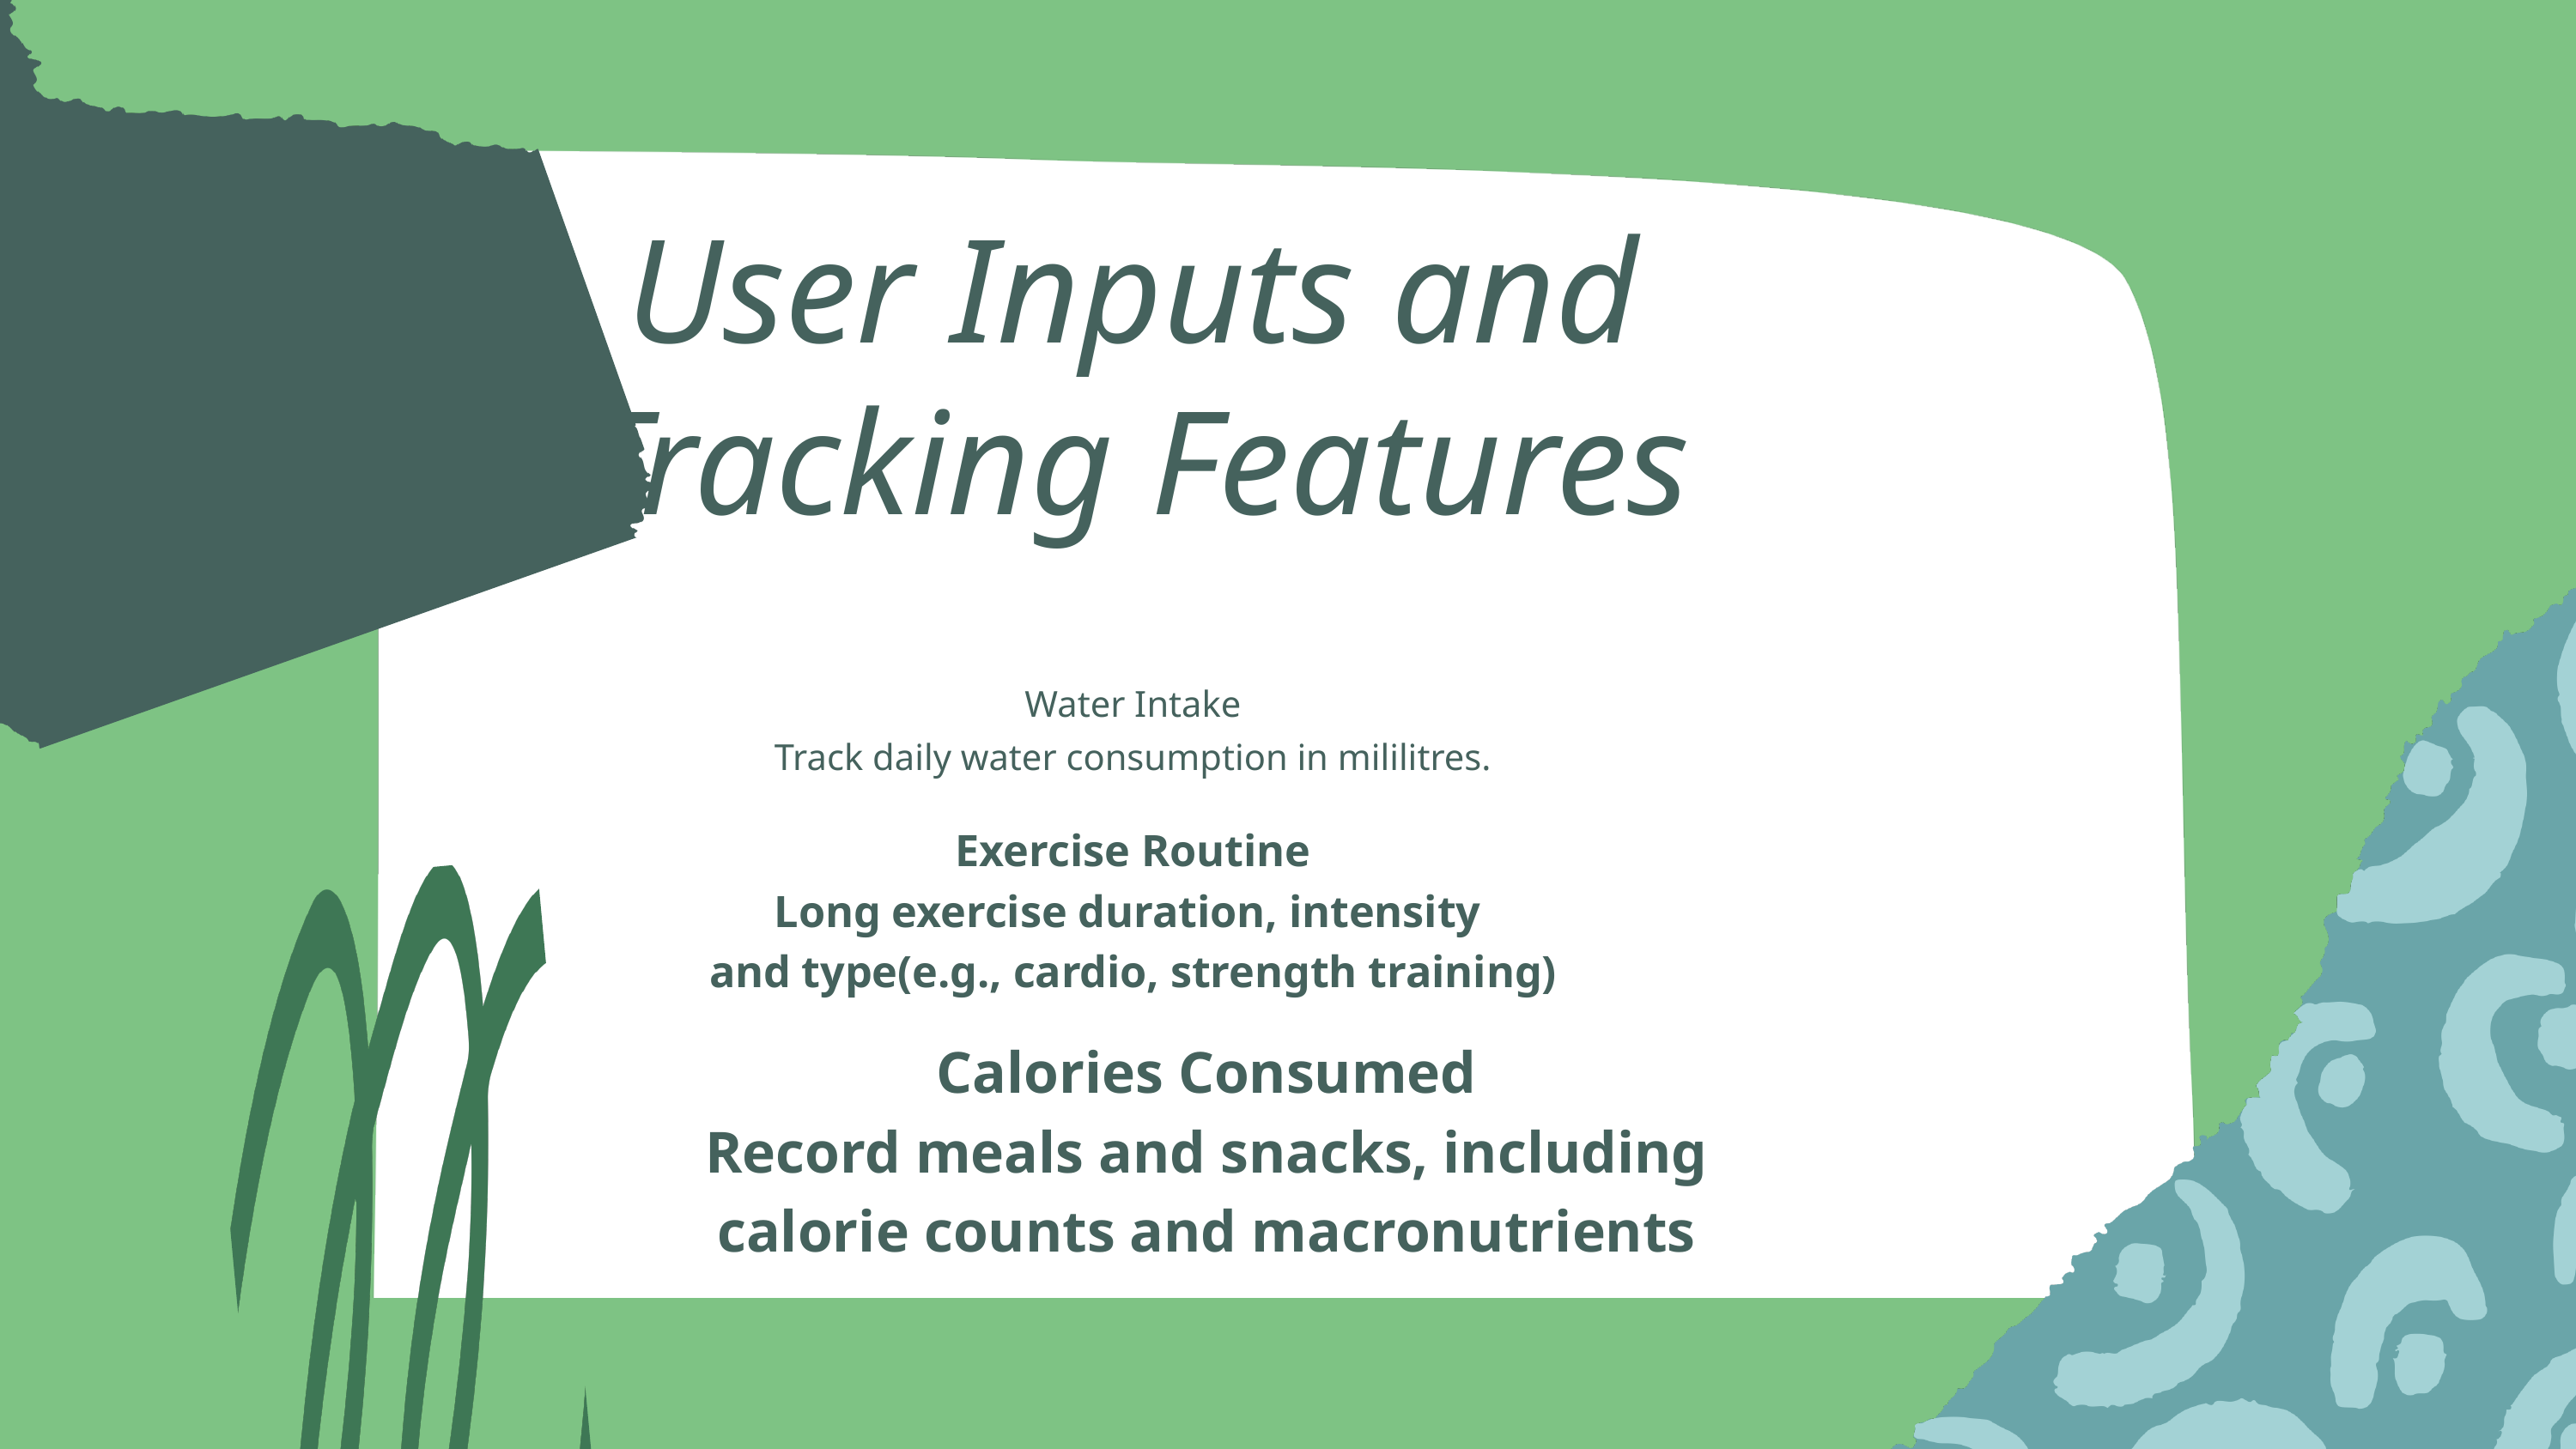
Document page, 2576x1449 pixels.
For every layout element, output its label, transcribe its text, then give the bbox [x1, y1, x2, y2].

text_box [364, 621, 1801, 1298]
text_box Calories Consumed Record meals and snacks, including calorie counts and macronutrients [643, 1025, 1770, 1264]
text_box [539, 150, 2212, 532]
text_box Exercise Routine Long exercise duration, intensity and type(e.g., cardio, strength training) [703, 815, 1563, 997]
text_box [198, 857, 592, 1449]
text_box [1801, 532, 2576, 1449]
text_box [0, 0, 556, 763]
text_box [404, 199, 1861, 779]
